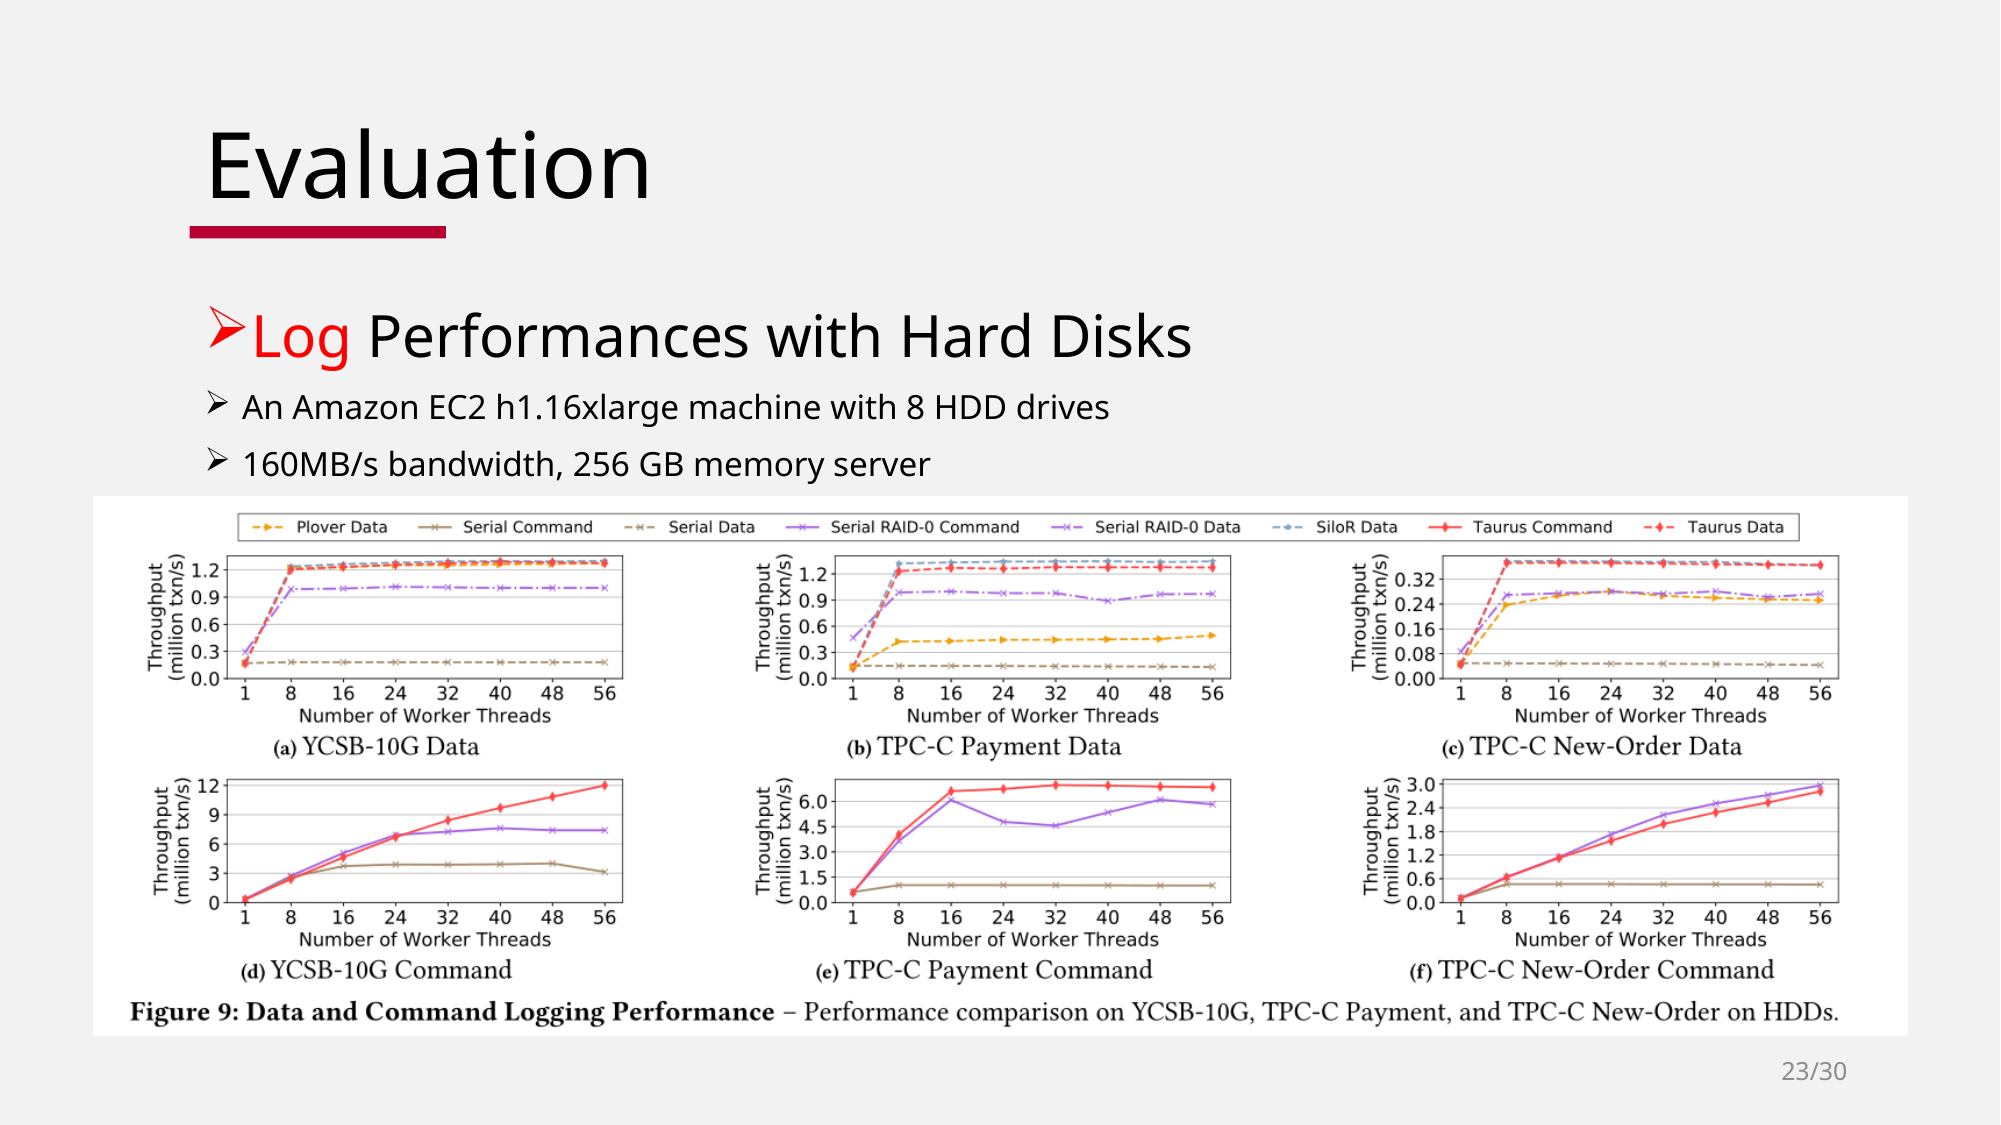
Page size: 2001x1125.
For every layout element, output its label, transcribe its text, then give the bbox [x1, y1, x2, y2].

list Log Performances with Hard Disks An Amazon EC2 h1.16xlarge machine with 8 HDD drives 160MB/s bandwidth, 256 GB memory server [189, 299, 1863, 492]
slide_number 23/30 [1412, 1050, 1863, 1103]
picture [92, 495, 1908, 1036]
title Evaluation [189, 59, 1863, 278]
